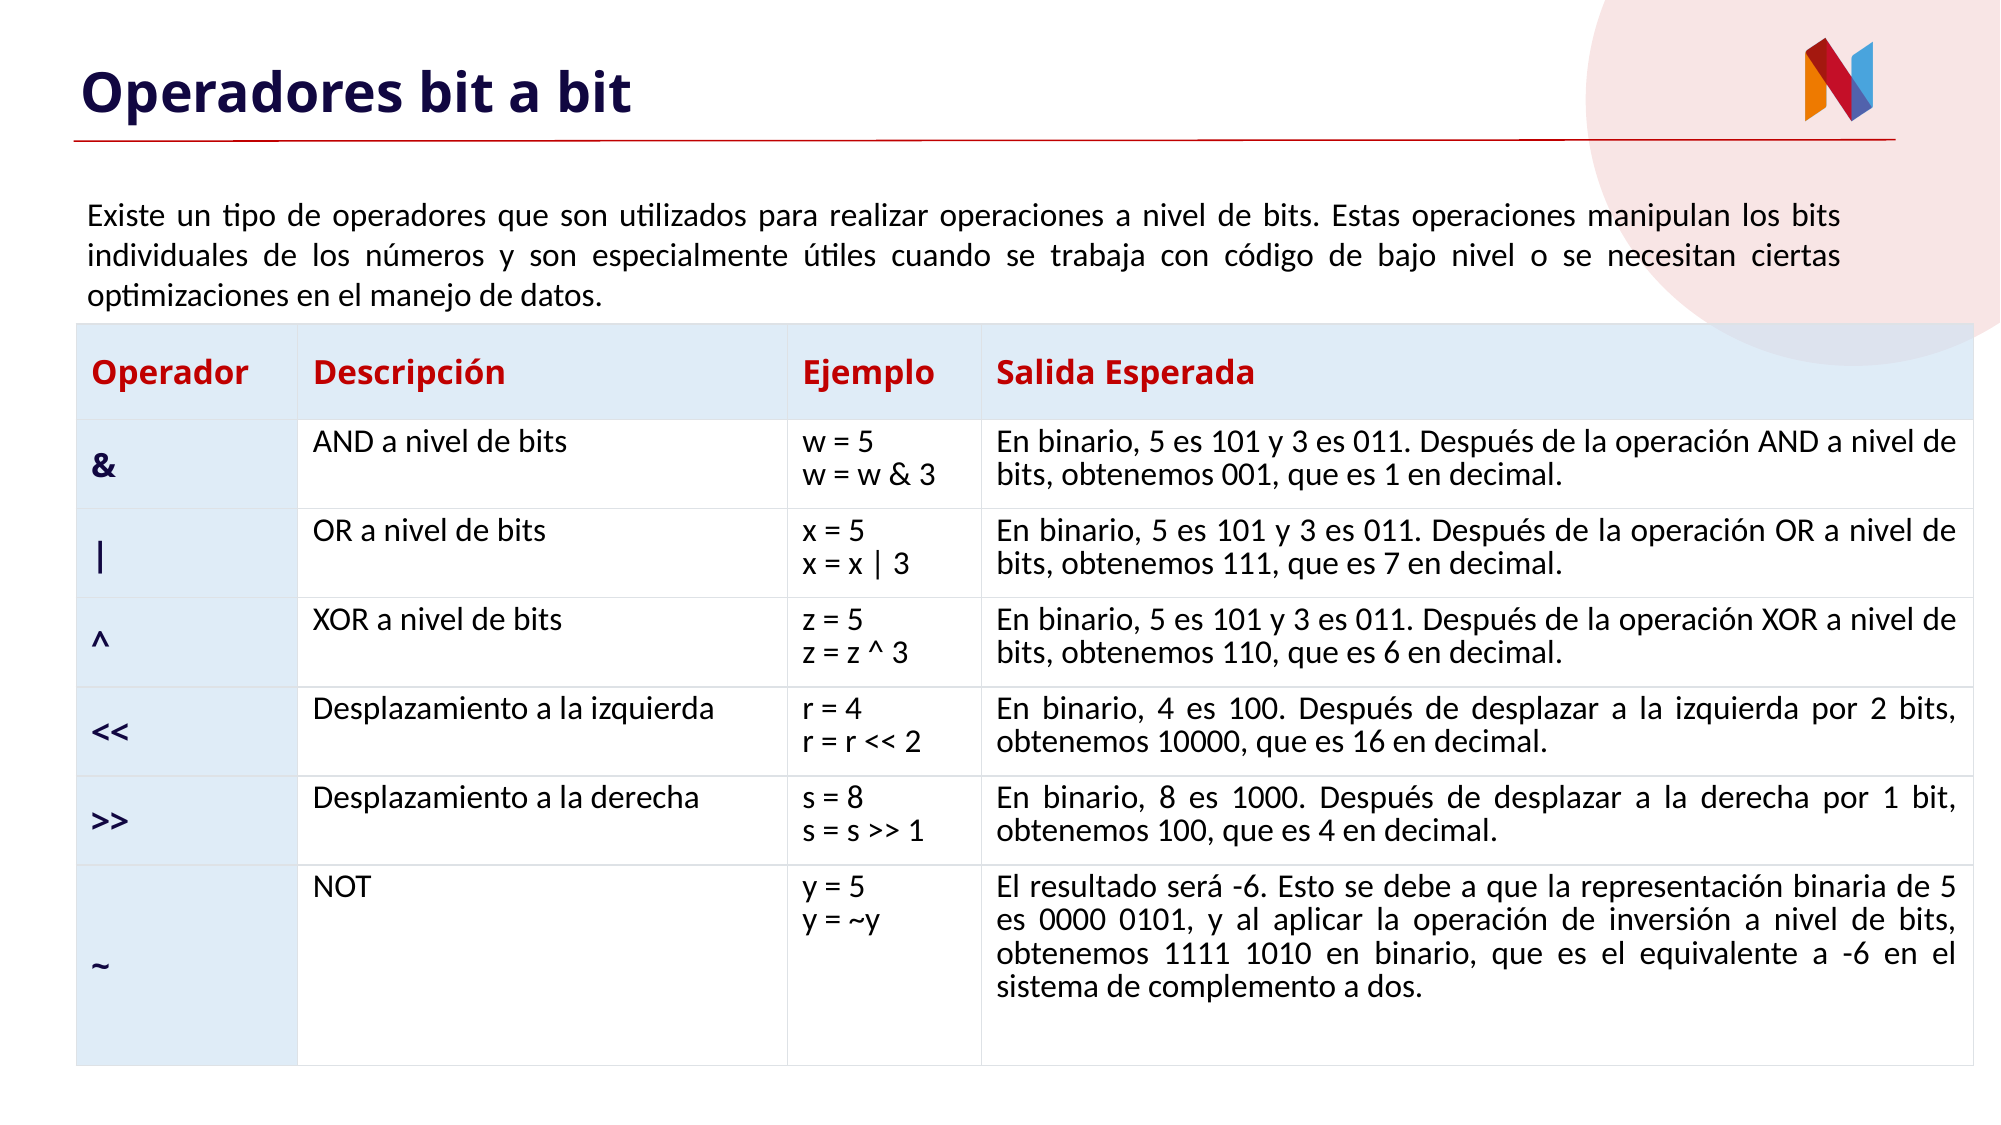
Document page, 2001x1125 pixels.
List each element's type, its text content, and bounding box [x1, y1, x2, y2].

table_cell x = 5 x = x | 3 [788, 509, 981, 597]
table_cell Desplazamiento a la izquierda [298, 688, 787, 775]
table_cell s = 8 s = s >> 1 [788, 777, 981, 864]
table_cell z = 5 z = z ^ 3 [788, 598, 981, 686]
text_box [1586, 0, 2000, 338]
table_cell ~ [77, 866, 297, 1065]
table_cell >> [77, 777, 297, 864]
table_cell AND a nivel de bits [298, 420, 787, 508]
table_cell Desplazamiento a la derecha [298, 777, 787, 864]
table_cell NOT [298, 866, 787, 1065]
text_box Existe un tipo de operadores que son utilizados para realizar operaciones a nivel de bits. Estas operaciones manipulan los bits individuales de los números y son especialmente útiles cuando se trabaja con código de bajo nivel o se necesitan ciertas optimizaciones en el manejo de datos. [72, 186, 1859, 294]
table_cell w = 5 w = w & 3 [788, 420, 981, 508]
table_cell El resultado será -6. Esto se debe a que la representación binaria de 5 es 0000 0101, y al aplicar la operación de inversión a nivel de bits, obtenemos 1111 1010 en binario, que es el equivalente a -6 en el sistema de complemento a dos. [982, 866, 1973, 1065]
table_header Ejemplo [788, 325, 981, 419]
table_cell En binario, 5 es 101 y 3 es 011. Después de la operación AND a nivel de bits, obtenemos 001, que es 1 en decimal. [982, 420, 1973, 508]
table_header Descripción [298, 325, 787, 419]
table_cell En binario, 5 es 101 y 3 es 011. Después de la operación XOR a nivel de bits, obtenemos 110, que es 6 en decimal. [982, 598, 1973, 686]
table_header Operador [77, 325, 297, 419]
table_cell En binario, 4 es 100. Después de desplazar a la izquierda por 2 bits, obtenemos 10000, que es 16 en decimal. [982, 688, 1973, 775]
table_cell << [77, 688, 297, 775]
text_box Operadores bit a bit [60, 0, 1781, 115]
table_cell | [77, 509, 297, 597]
picture [1782, 34, 1896, 126]
table_cell En binario, 8 es 1000. Después de desplazar a la derecha por 1 bit, obtenemos 100, que es 4 en decimal. [982, 777, 1973, 864]
table_cell OR a nivel de bits [298, 509, 787, 597]
table_cell & [77, 420, 297, 508]
table_cell En binario, 5 es 101 y 3 es 011. Después de la operación OR a nivel de bits, obtenemos 111, que es 7 en decimal. [982, 509, 1973, 597]
table_cell ^ [77, 598, 297, 686]
table_header Salida Esperada [982, 325, 1973, 419]
table_cell y = 5 y = ~y [788, 866, 981, 1065]
table_cell XOR a nivel de bits [298, 598, 787, 686]
table_cell r = 4 r = r << 2 [788, 688, 981, 775]
